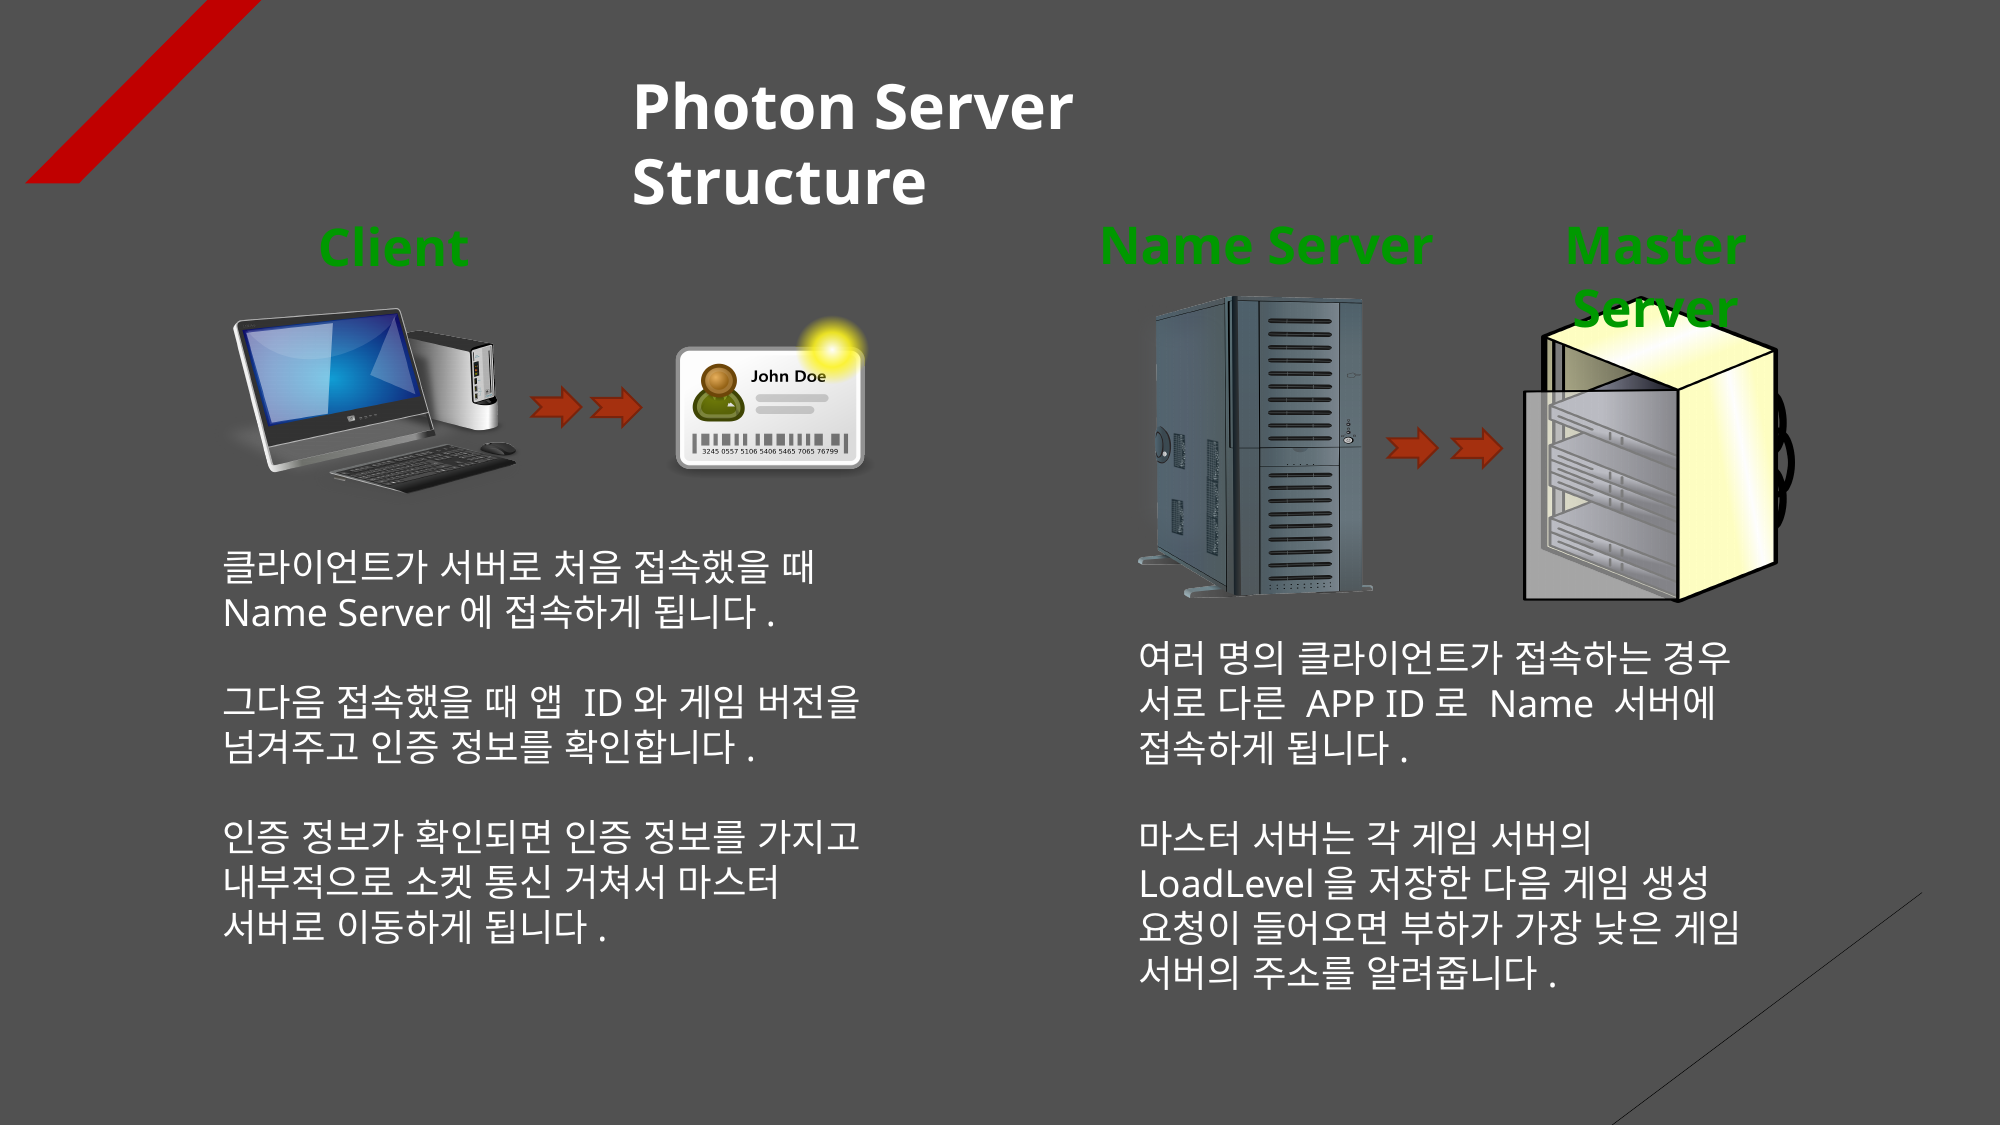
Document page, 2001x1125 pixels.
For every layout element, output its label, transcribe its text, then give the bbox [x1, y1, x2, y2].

picture [1124, 296, 1373, 598]
text_box 클라이언트가 서버로 처음 접속했을 때 Name Server에 접속하게 됩니다. 그다음 접속했을 때 앱 ID와 게임 버전을 넘겨주고 인증 정보를 확인합니다. 인증 정보가 확인되면 인증 정보를 가지고 내부적으로 소켓 통신 거쳐서 마스터 서버로 이동하게 됩니다. [207, 536, 877, 957]
picture [664, 315, 877, 479]
text_box [589, 385, 643, 430]
text_box Master Server [1465, 205, 1847, 346]
picture [1523, 296, 1795, 603]
text_box [1449, 426, 1504, 471]
text_box [1385, 426, 1440, 470]
text_box Photon Server Structure [617, 59, 1382, 225]
text_box Client [292, 206, 496, 285]
text_box [529, 385, 583, 429]
picture [211, 308, 525, 506]
text_box Name Server [1076, 204, 1457, 283]
text_box 여러 명의 클라이언트가 접속하는 경우 서로 다른 APP ID로 Name 서버에 접속하게 됩니다. 마스터 서버는 각 게임 서버의 LoadLevel을 저장한 다음 게임 생성 요청이 들어오면 부하가 가장 낮은 게임 서버의 주소를 알려줍니다. [1123, 627, 1793, 1003]
